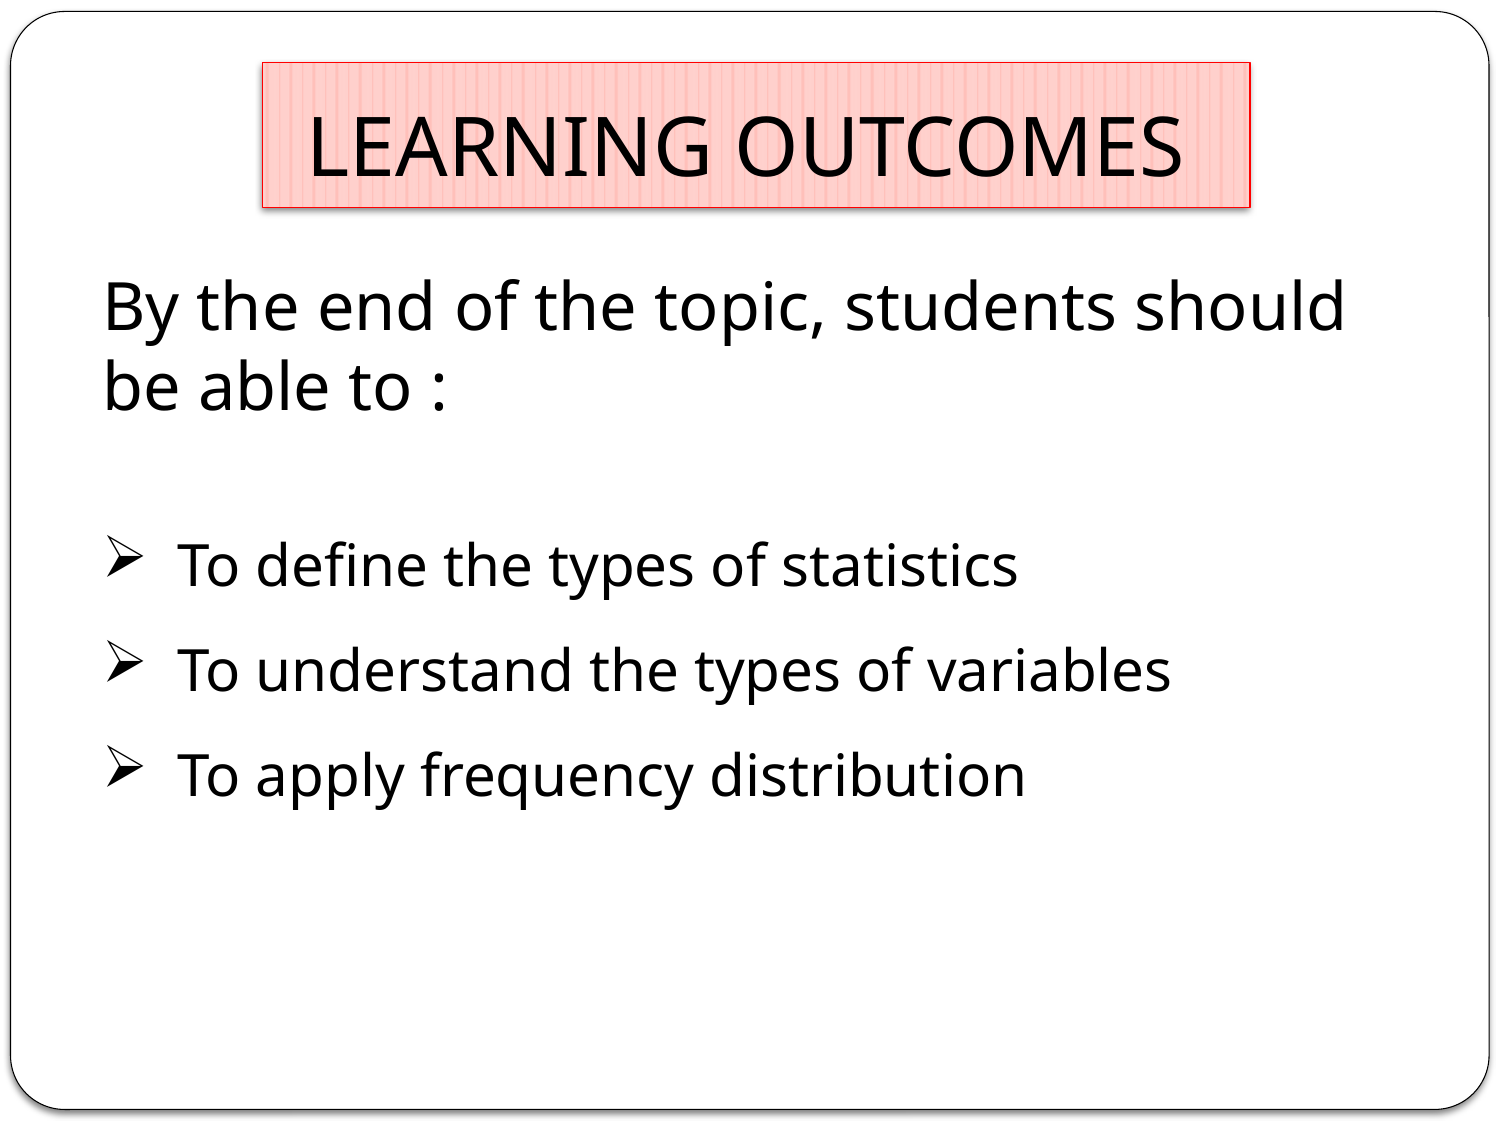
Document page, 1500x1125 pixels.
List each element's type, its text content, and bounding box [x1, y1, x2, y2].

text_box By the end of the topic, students should be able to : To define the types of statistics To understand the types of variables To apply frequency distribution [87, 256, 1400, 1125]
text_box LEARNING OUTCOMES [262, 62, 1251, 208]
